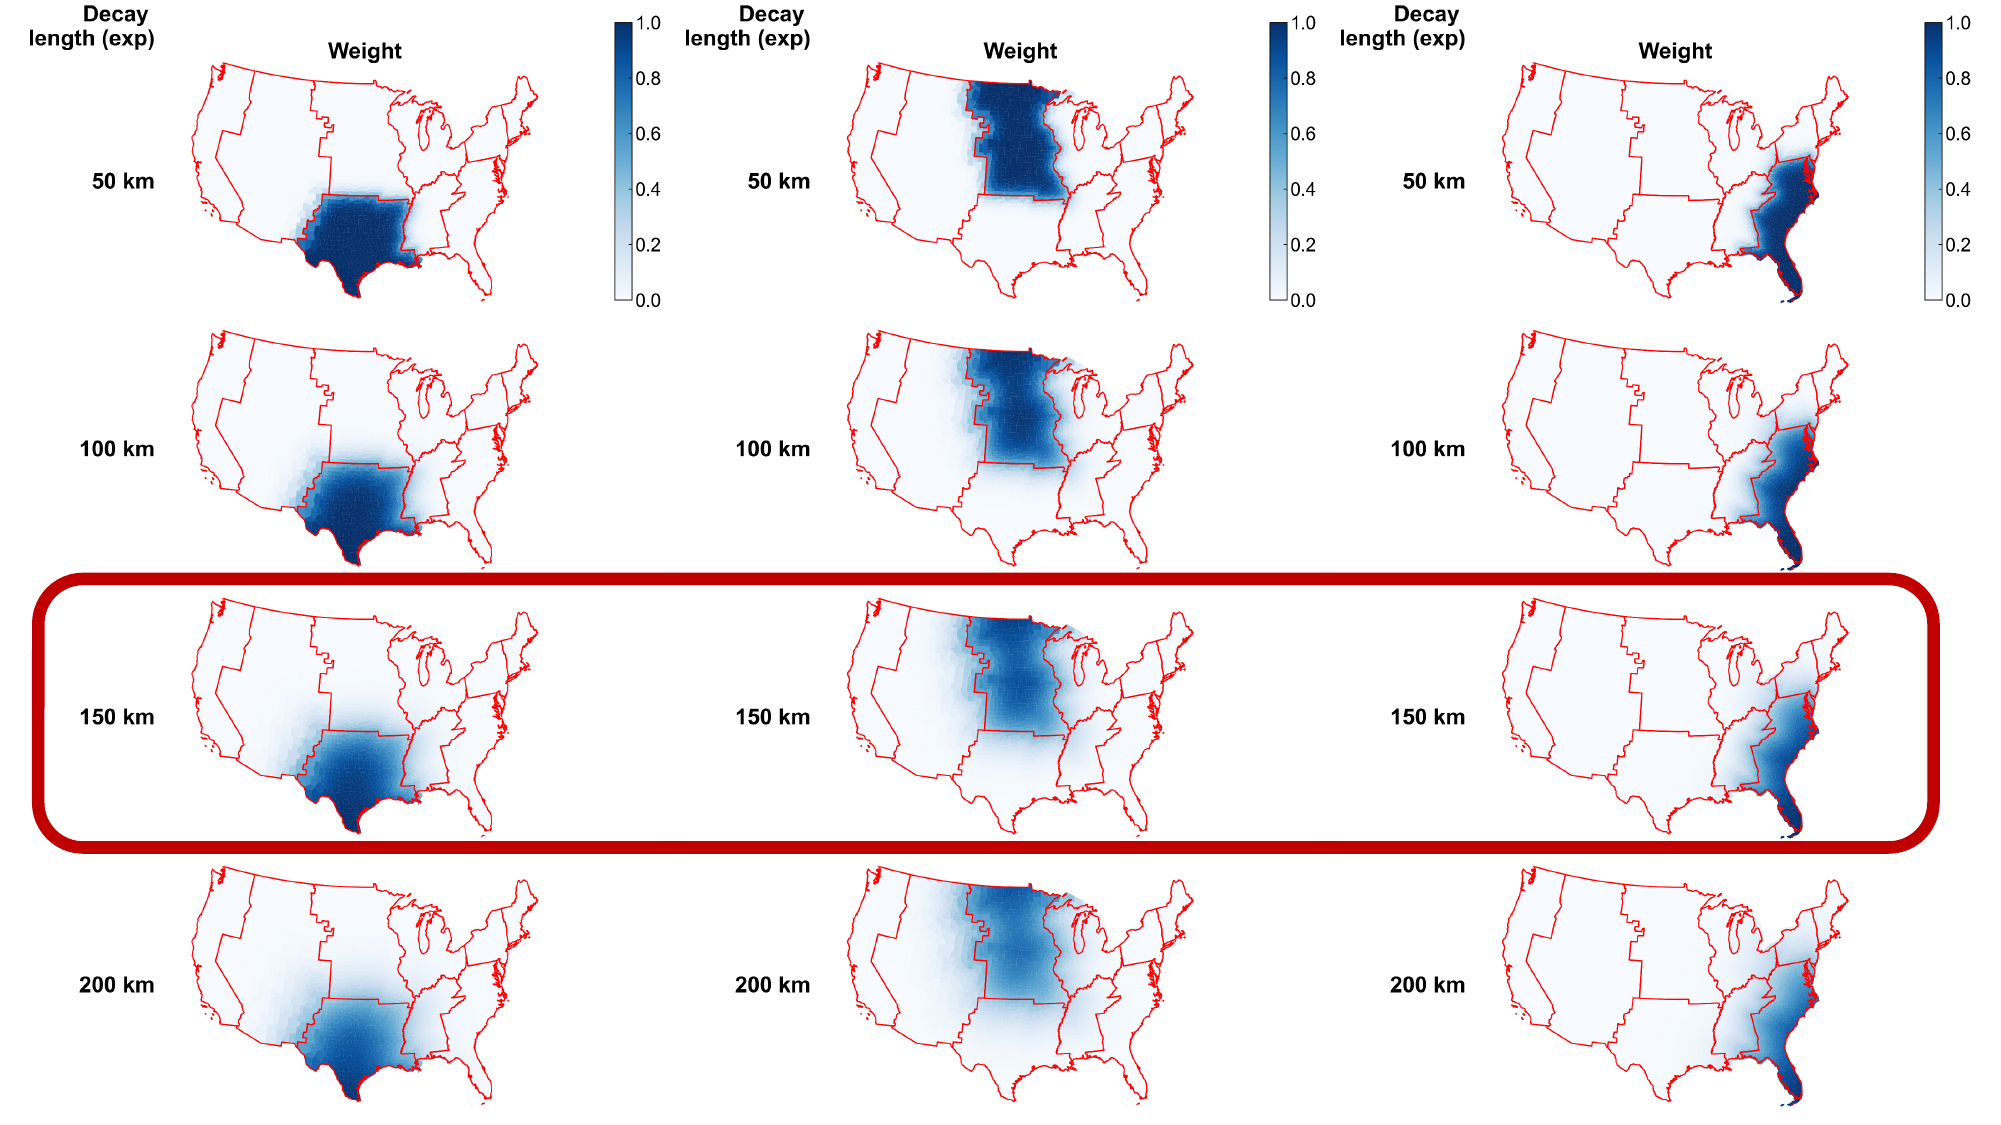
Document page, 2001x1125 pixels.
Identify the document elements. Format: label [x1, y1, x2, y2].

picture [22, 0, 667, 1125]
text_box [667, 577, 677, 850]
text_box [1323, 577, 1333, 850]
picture [677, 0, 1323, 1125]
picture [1333, 0, 1978, 1125]
